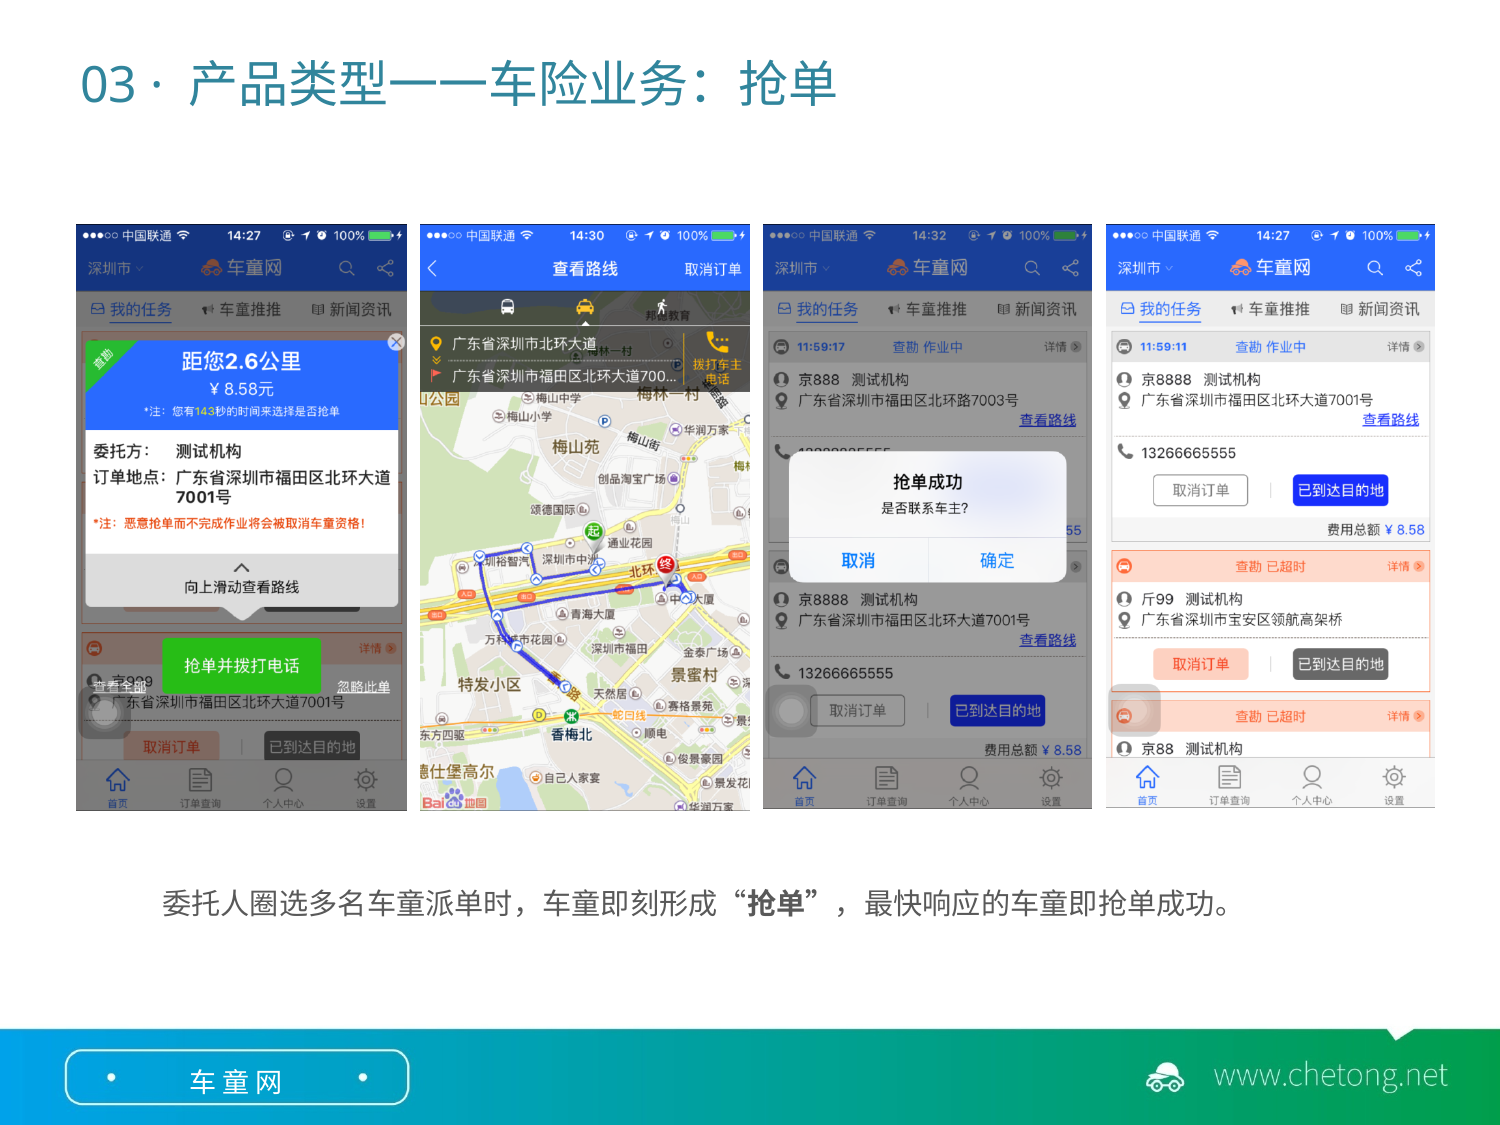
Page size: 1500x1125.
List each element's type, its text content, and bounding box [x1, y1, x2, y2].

picture [0, 0, 1500, 1125]
text_box 车 童 网 [64, 1057, 408, 1106]
title 03 · 产品类型一一车险业务：抢单 [64, 19, 1415, 147]
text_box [76, 224, 1435, 811]
text_box 委托人圈选多名车童派单时，车童即刻形成“抢单”，最快响应的车童即抢单成功。 [147, 878, 1495, 998]
